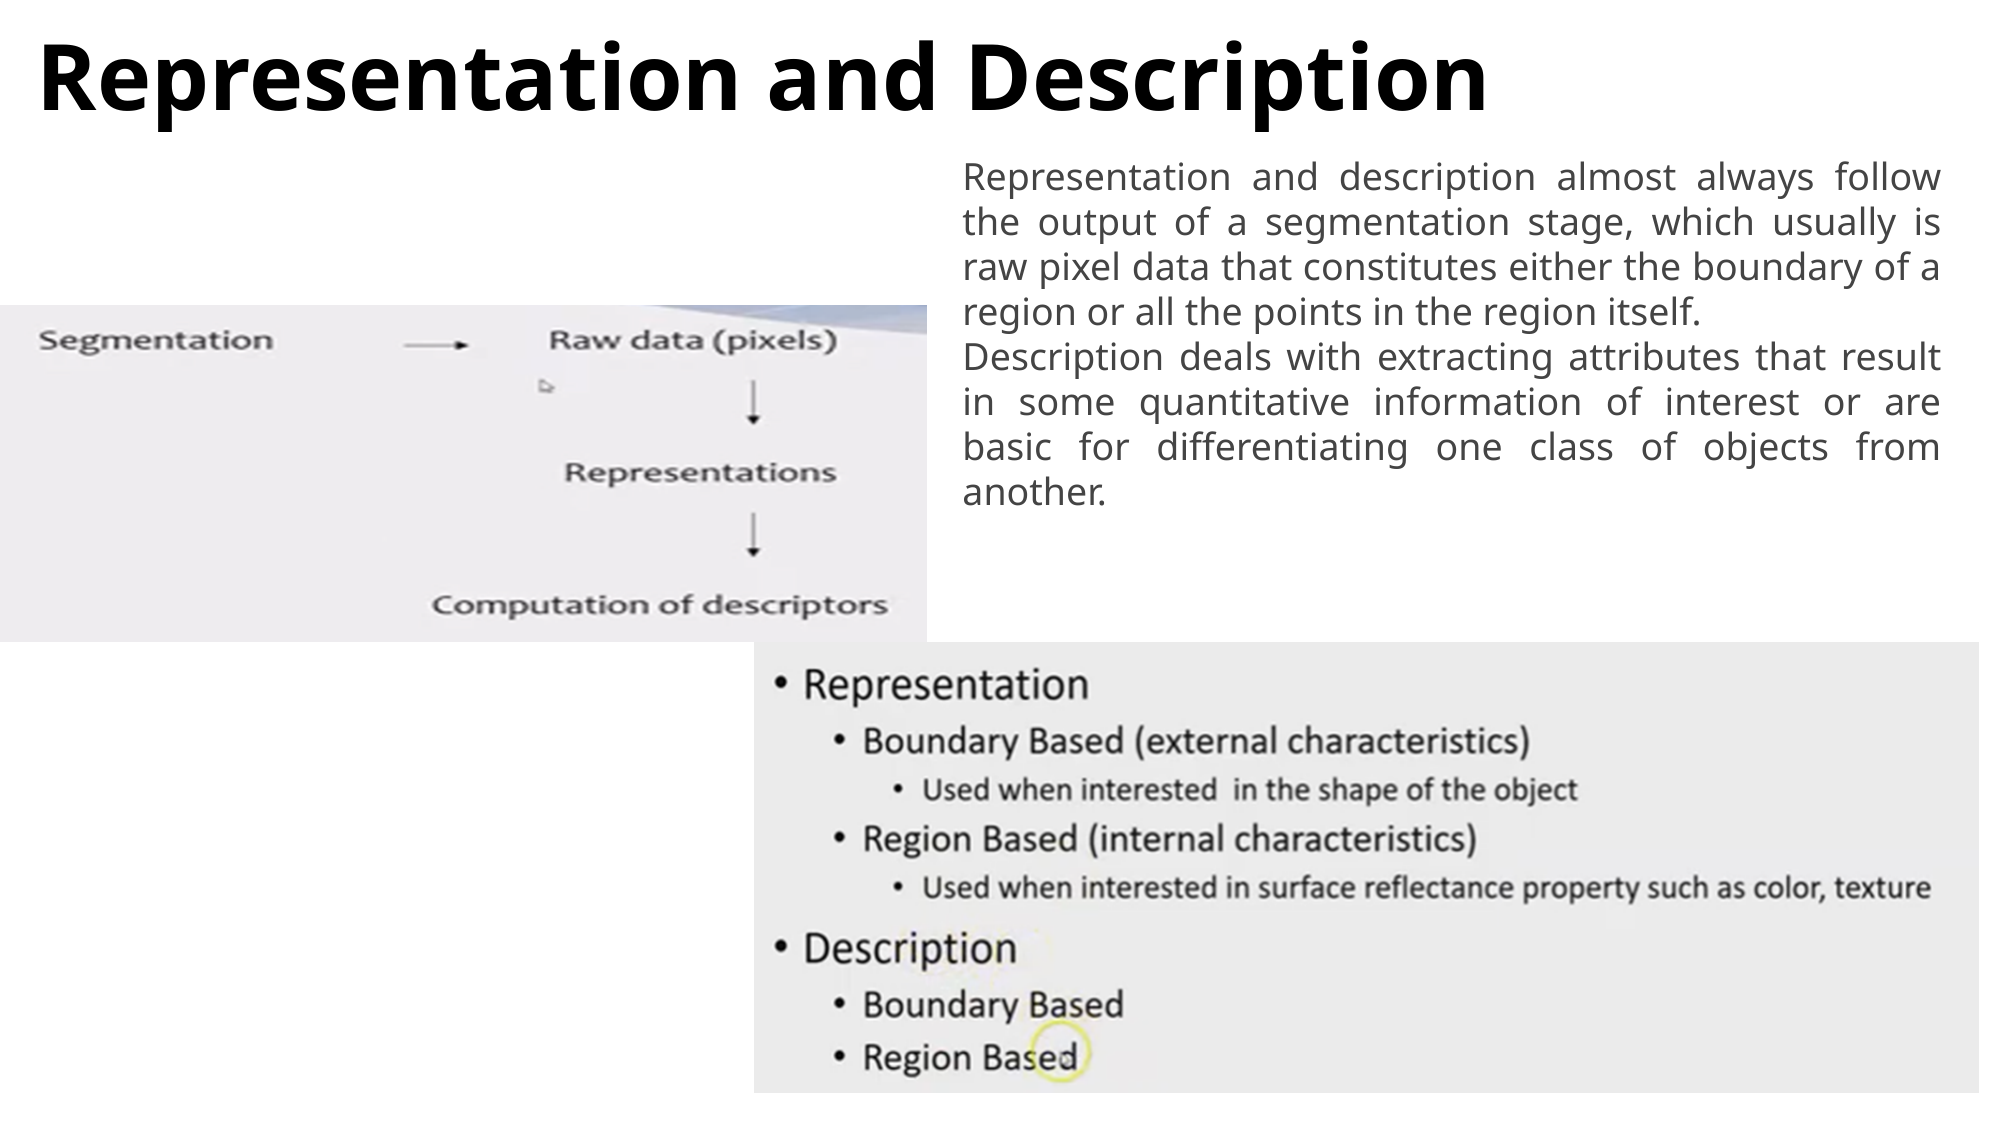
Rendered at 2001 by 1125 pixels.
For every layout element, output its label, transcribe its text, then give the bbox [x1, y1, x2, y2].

picture [0, 304, 1980, 1093]
text_box Representation and Description [21, 16, 1522, 146]
text_box Representation and description almost always follow the output of a segmentation stage, which usually is raw pixel data that constitutes either the boundary of a region or all the points in the region itself. Description deals with extracting attributes that result in some quantitative information of interest or are basic for differentiating one class of objects from another. [947, 145, 1957, 521]
